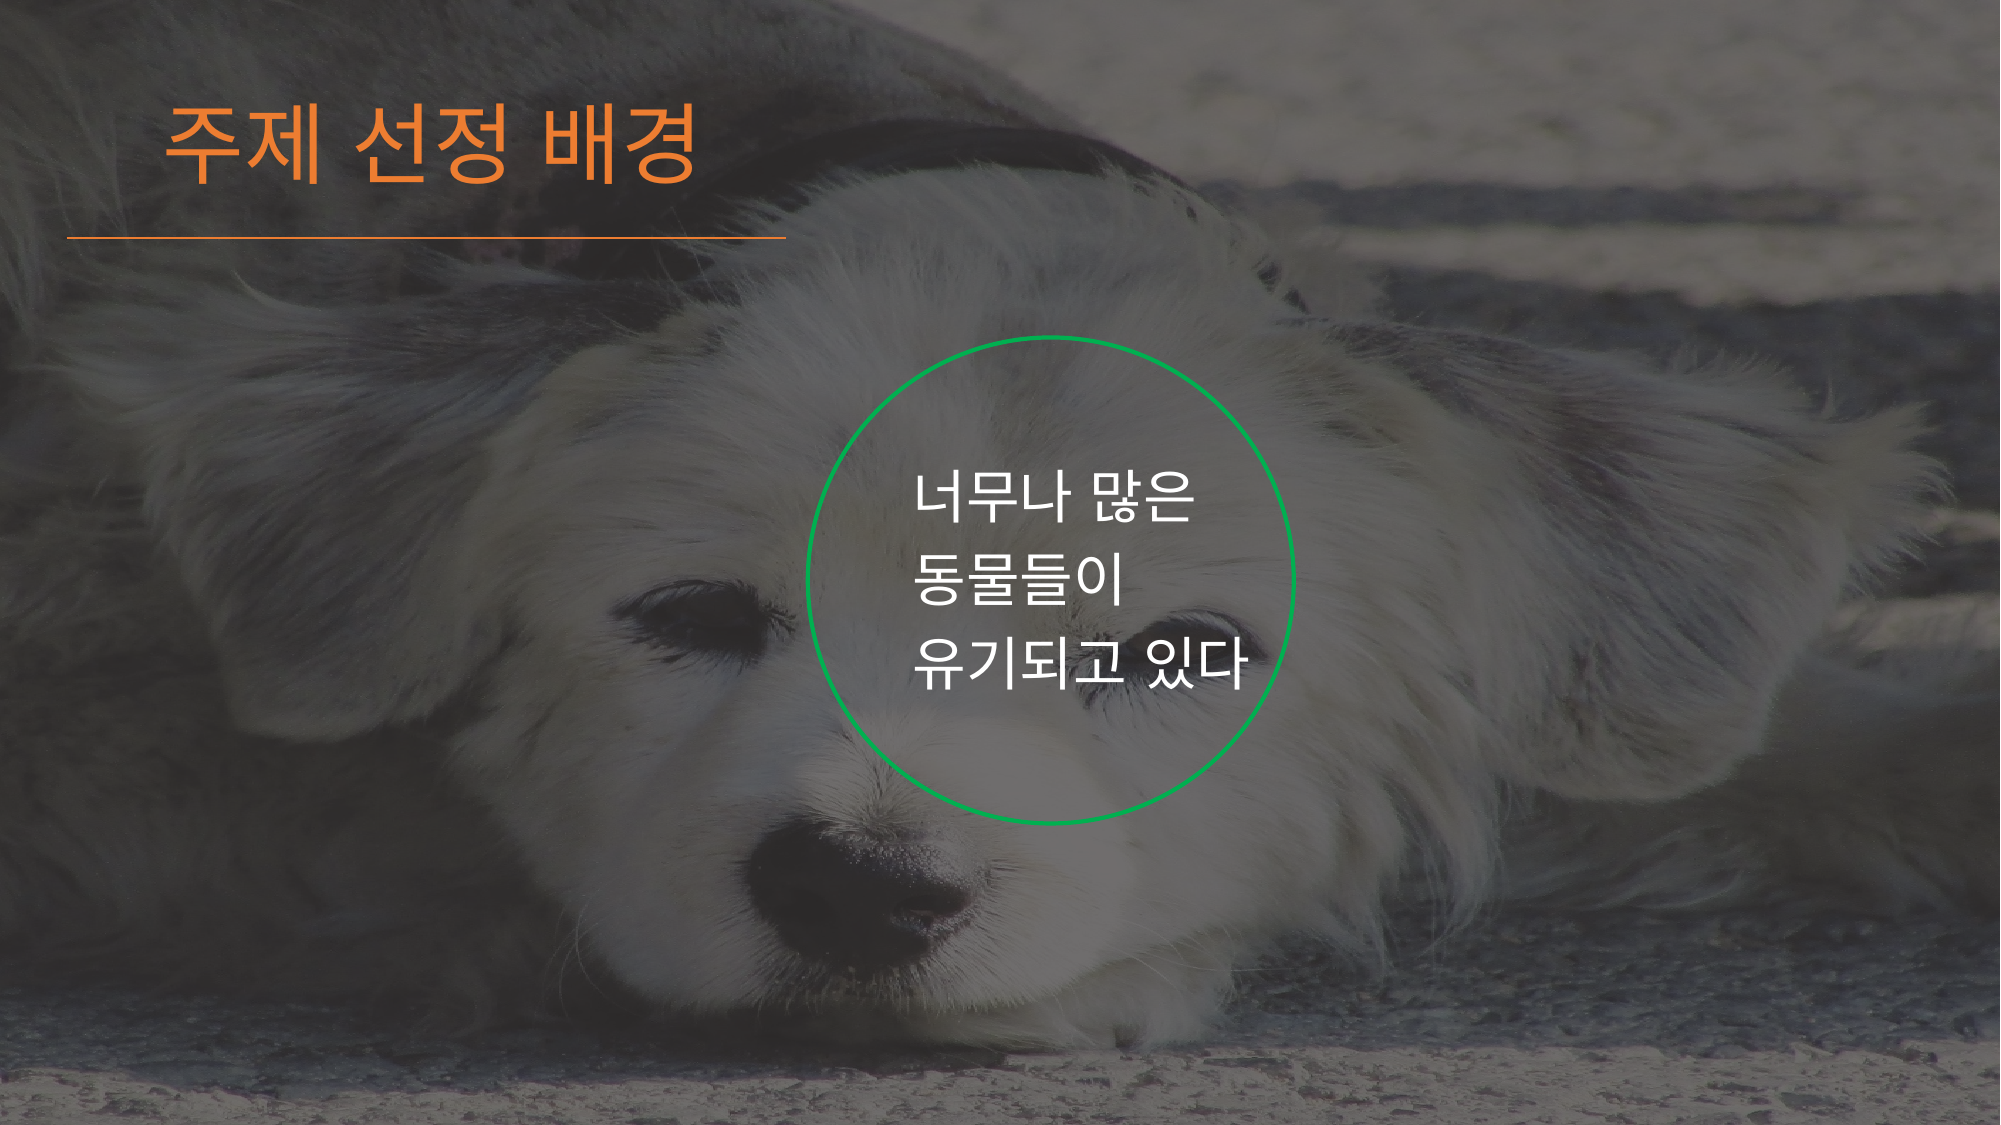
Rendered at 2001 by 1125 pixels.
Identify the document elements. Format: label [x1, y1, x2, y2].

text_box [0, 0, 2000, 1125]
